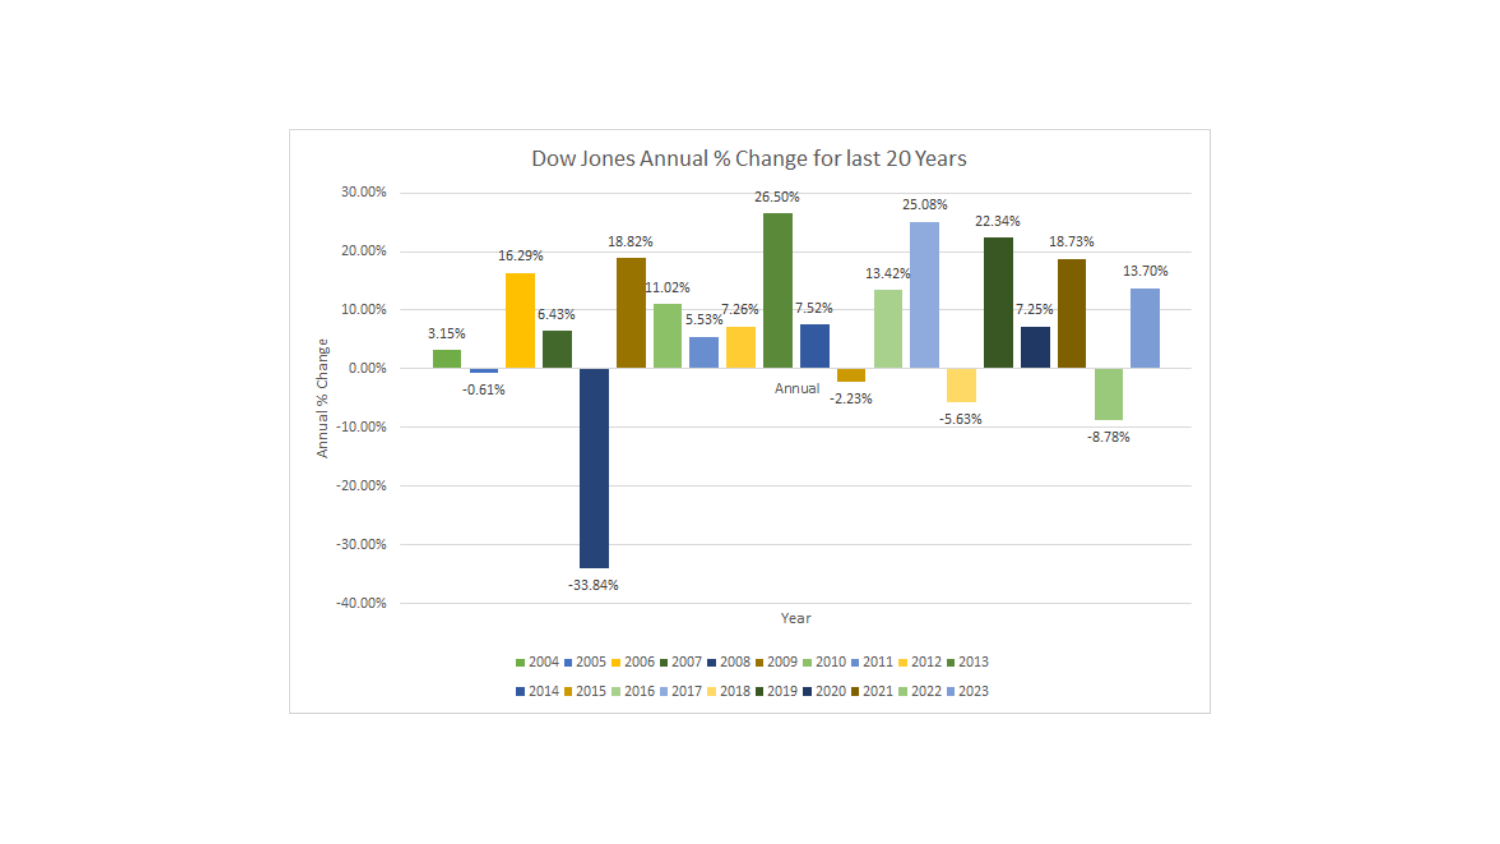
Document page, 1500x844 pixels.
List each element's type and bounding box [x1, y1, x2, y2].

picture [288, 129, 1211, 714]
